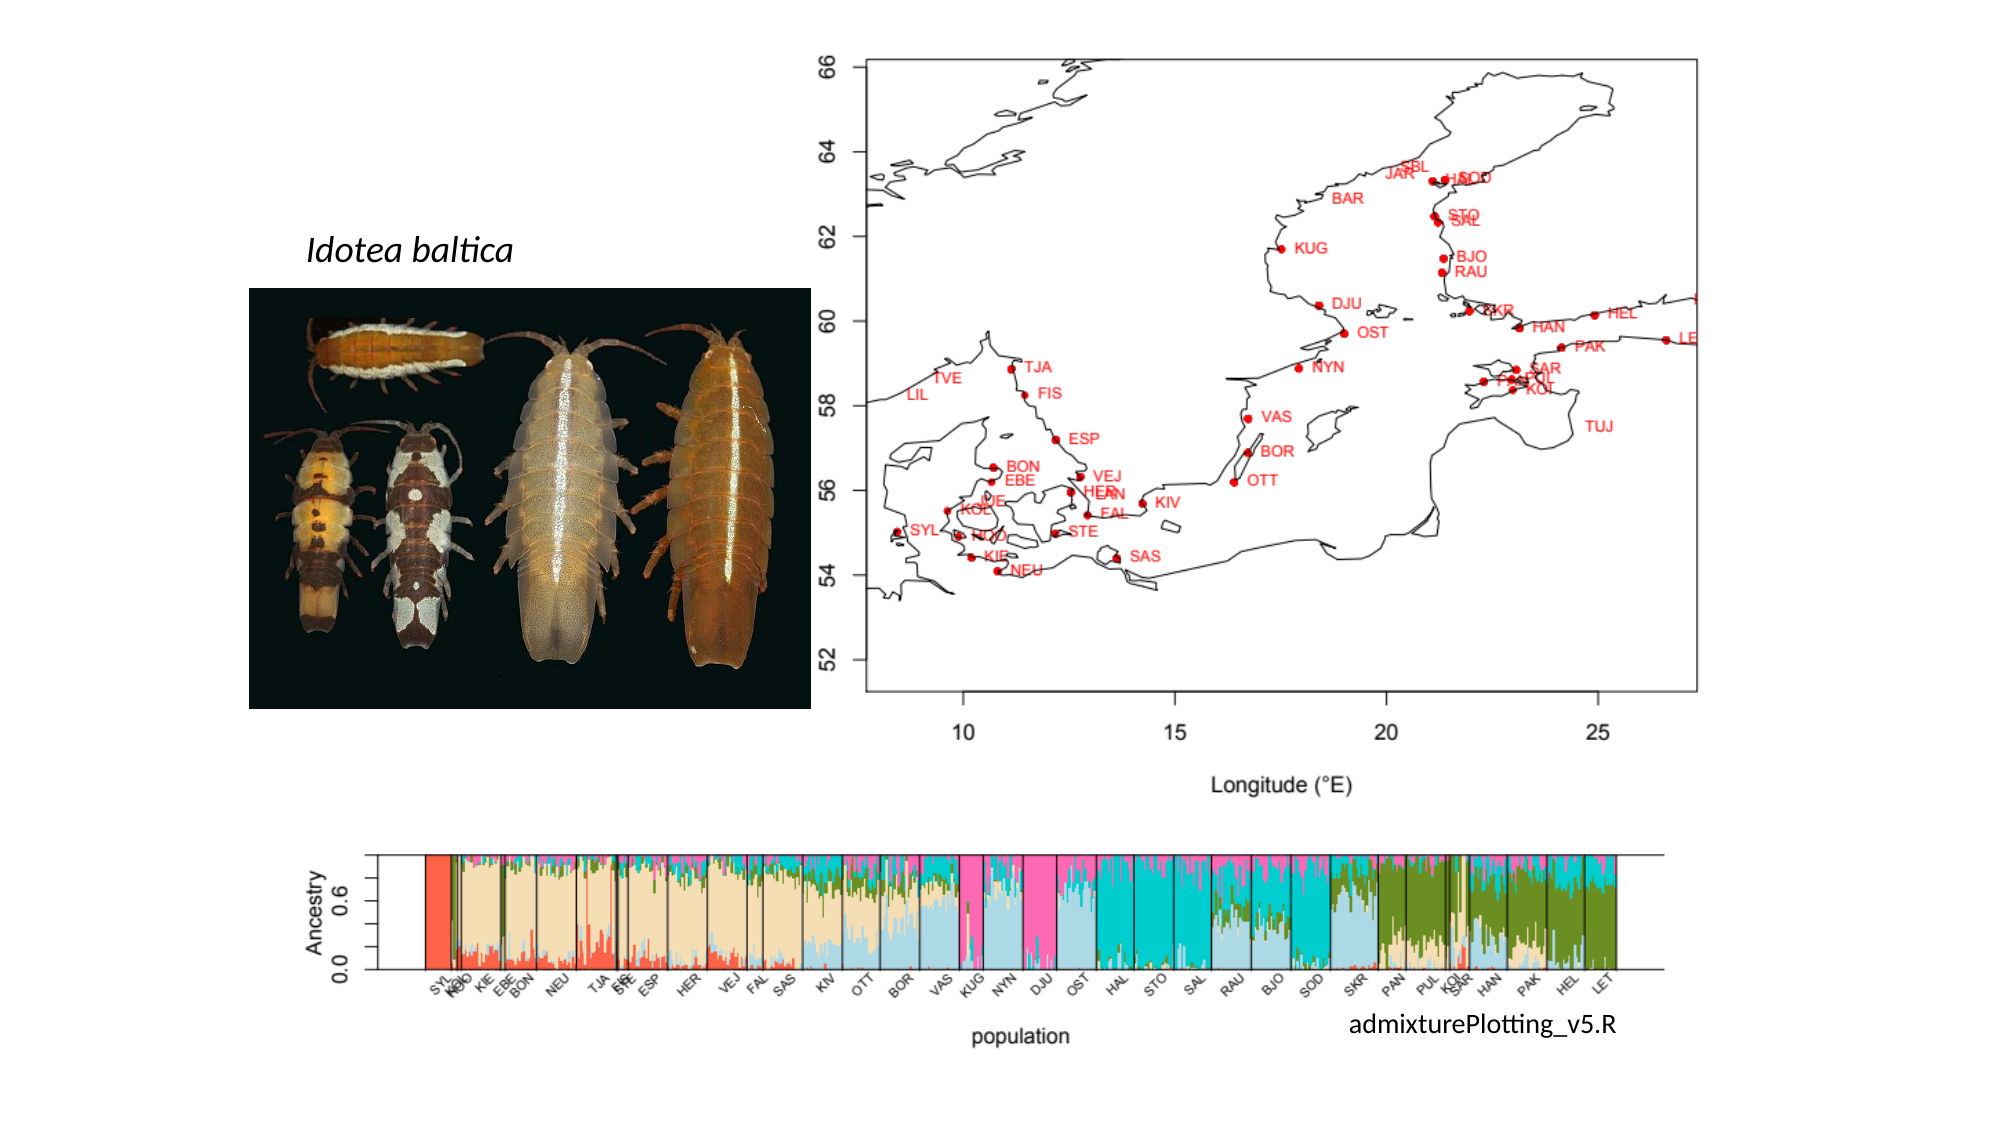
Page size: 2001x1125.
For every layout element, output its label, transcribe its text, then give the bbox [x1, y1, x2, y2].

text_box Idotea baltica [291, 217, 530, 278]
picture [249, 0, 1750, 1100]
